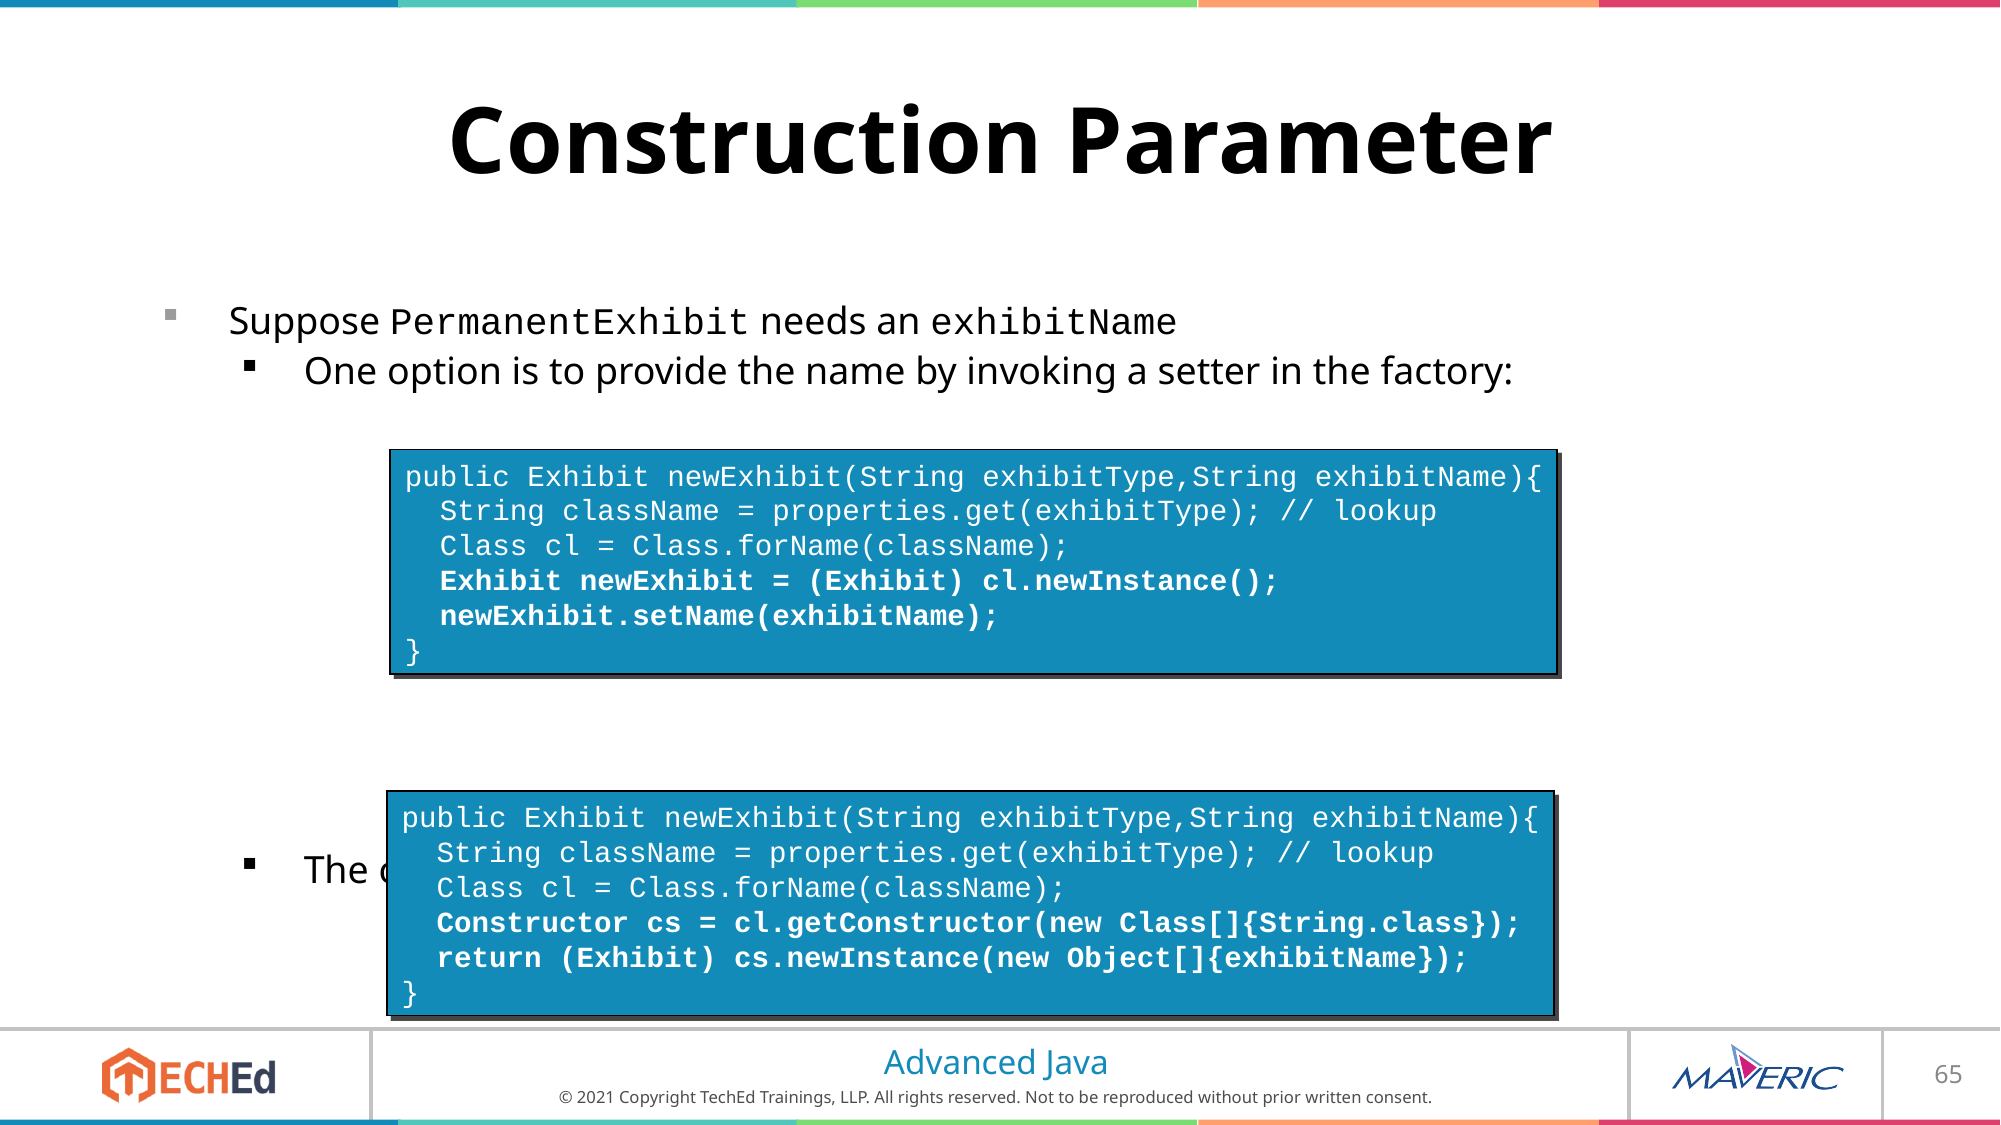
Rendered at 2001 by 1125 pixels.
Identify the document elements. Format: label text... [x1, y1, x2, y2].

text_box public Exhibit newExhibit(String exhibitType,String exhibitName){ String className = properties.get(exhibitType); // lookup Class cl = Class.forName(className); Exhibit newExhibit = (Exhibit) cl.newInstance(); newExhibit.setName(exhibitName); } [389, 449, 1557, 674]
title Construction Parameter [138, 68, 1864, 219]
list Suppose PermanentExhibit needs an exhibitName One option is to provide the name by invoking a setter in the factory: The other option is to use reflection to invoke appropriate constructor: [138, 294, 1864, 965]
picture [1662, 1018, 1852, 1119]
picture [102, 1047, 276, 1110]
text_box public Exhibit newExhibit(String exhibitType,String exhibitName){ String className = properties.get(exhibitType); // lookup Class cl = Class.forName(className); Constructor cs = cl.getConstructor(new Class[]{String.class}); return (Exhibit) cs.newInstance(new Object[]{exhibitName}); } [386, 790, 1554, 1016]
